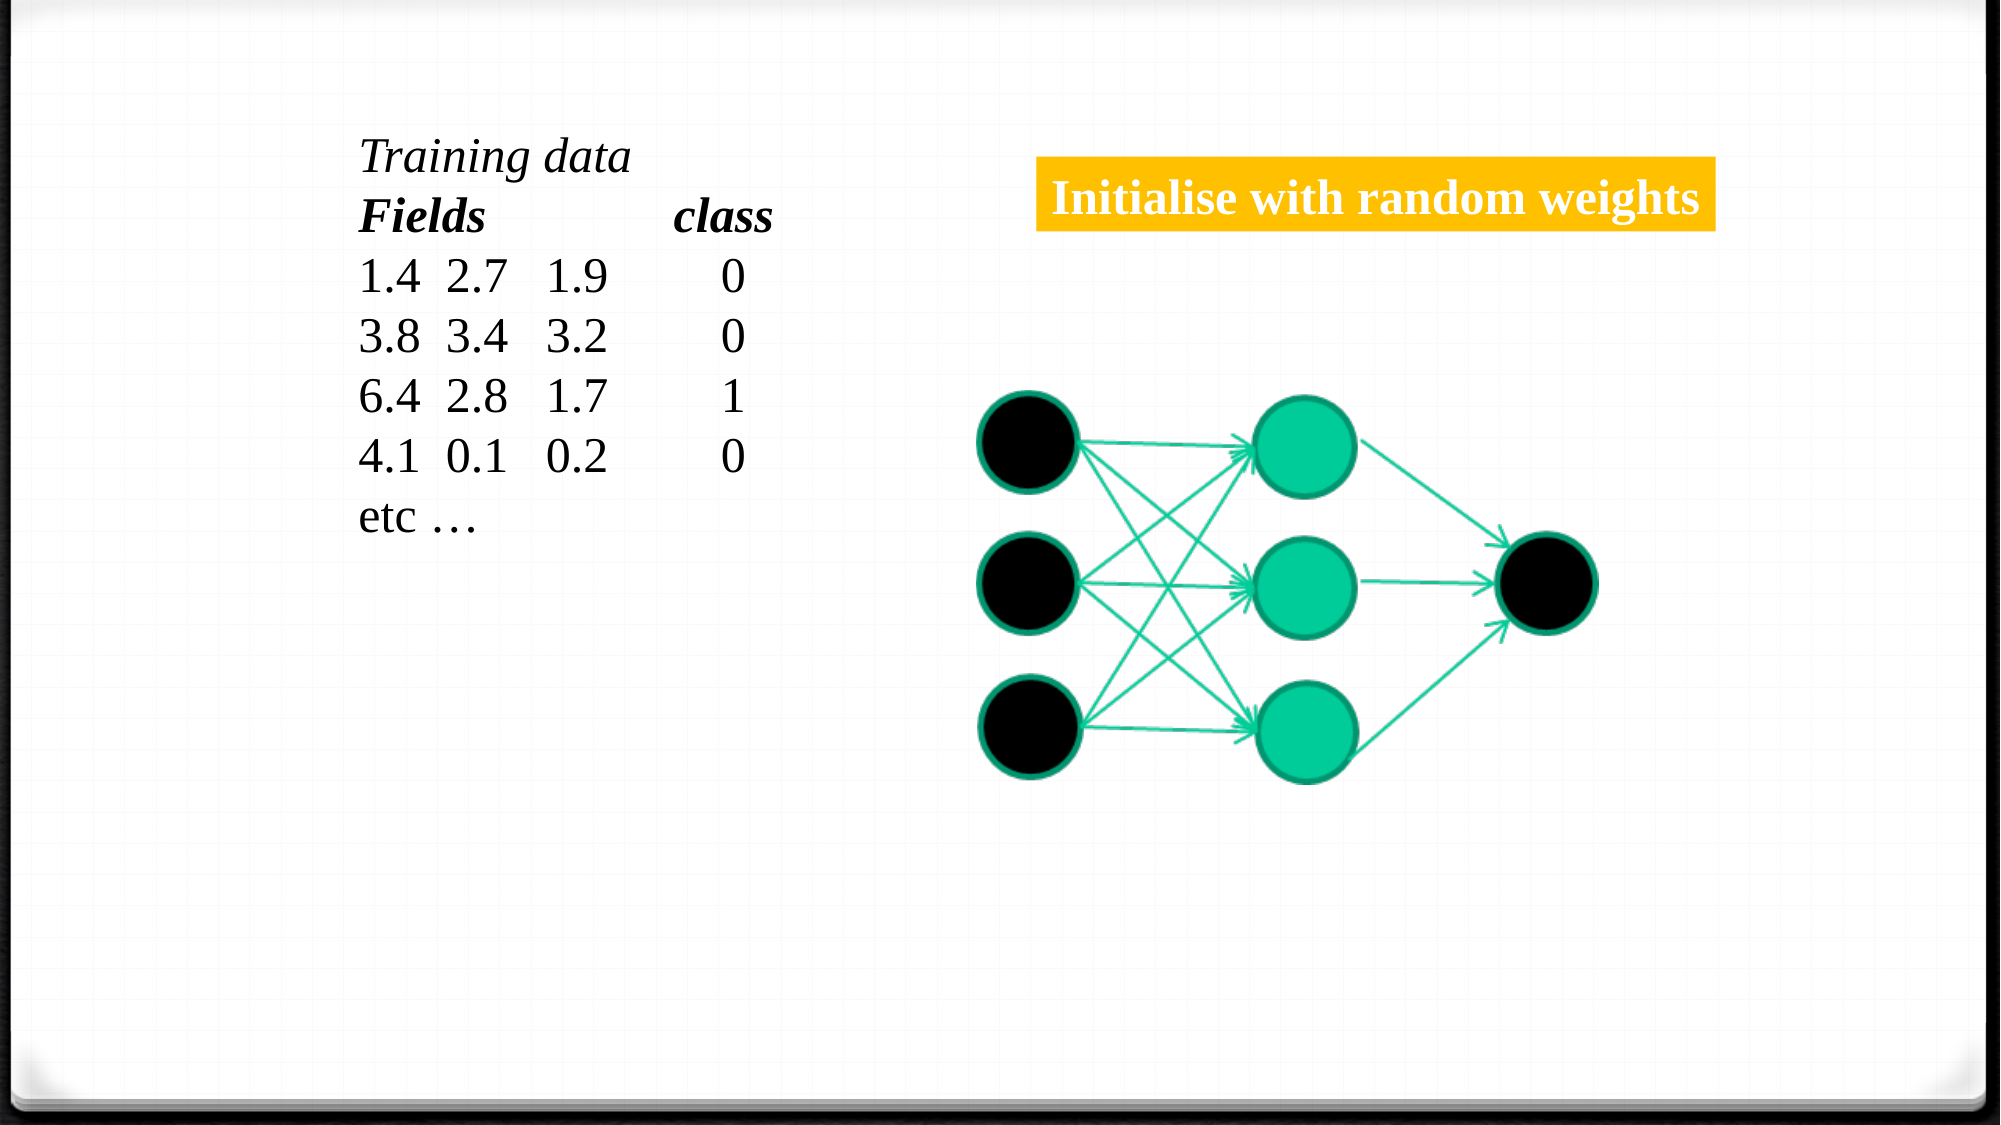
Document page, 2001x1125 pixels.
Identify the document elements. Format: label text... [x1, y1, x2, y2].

picture [0, 0, 2000, 1125]
text_box Training data Fields class 1.4 2.7 1.9 0 3.8 3.4 3.2 0 6.4 2.8 1.7 1 4.1 0.1 0.2 0 etc … [343, 115, 790, 551]
text_box Initialise with random weights [1036, 156, 1716, 232]
